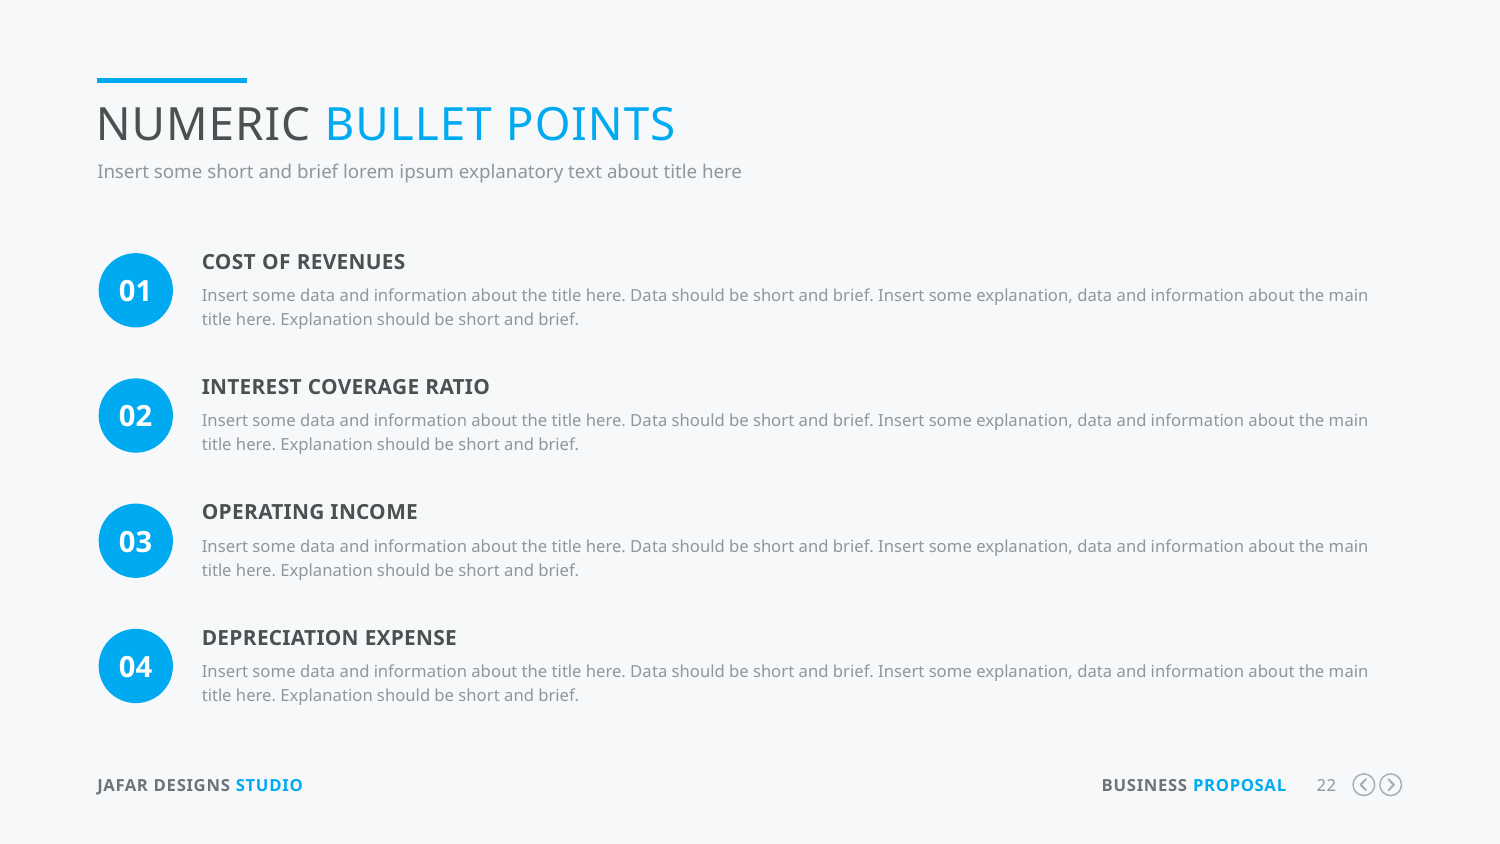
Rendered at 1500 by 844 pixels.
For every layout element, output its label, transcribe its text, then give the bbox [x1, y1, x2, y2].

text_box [201, 624, 1401, 706]
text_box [98, 378, 173, 453]
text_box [201, 373, 1401, 455]
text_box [98, 503, 173, 578]
list Numeric Bullet Points [95, 94, 1401, 158]
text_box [201, 248, 1401, 330]
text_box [98, 253, 173, 328]
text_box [98, 628, 173, 704]
list Insert some short and brief lorem ipsum explanatory text about title here [97, 157, 1403, 181]
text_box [201, 498, 1401, 581]
